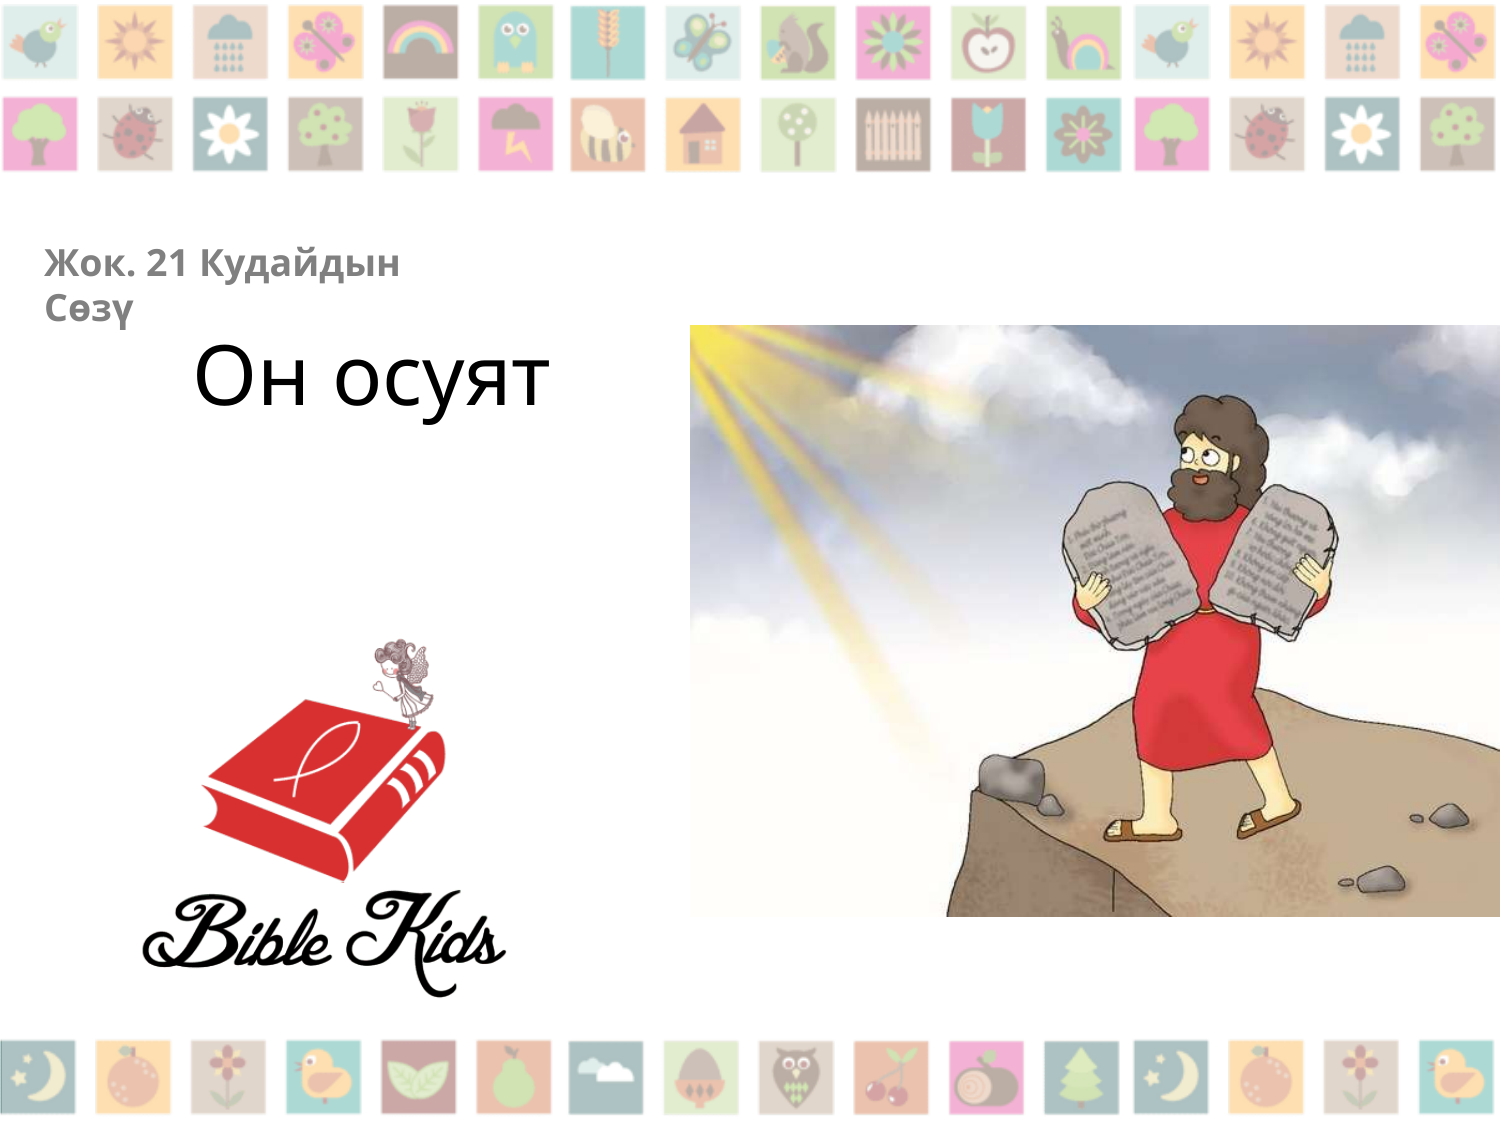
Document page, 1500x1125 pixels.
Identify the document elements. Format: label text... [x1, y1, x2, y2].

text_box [0, 1028, 1500, 1118]
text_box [0, 3, 1500, 181]
text_box Он осуят [29, 314, 715, 430]
picture [690, 324, 1500, 918]
picture [117, 600, 544, 1027]
text_box Жок. 21 Кудайдын Сөзү [29, 231, 514, 314]
